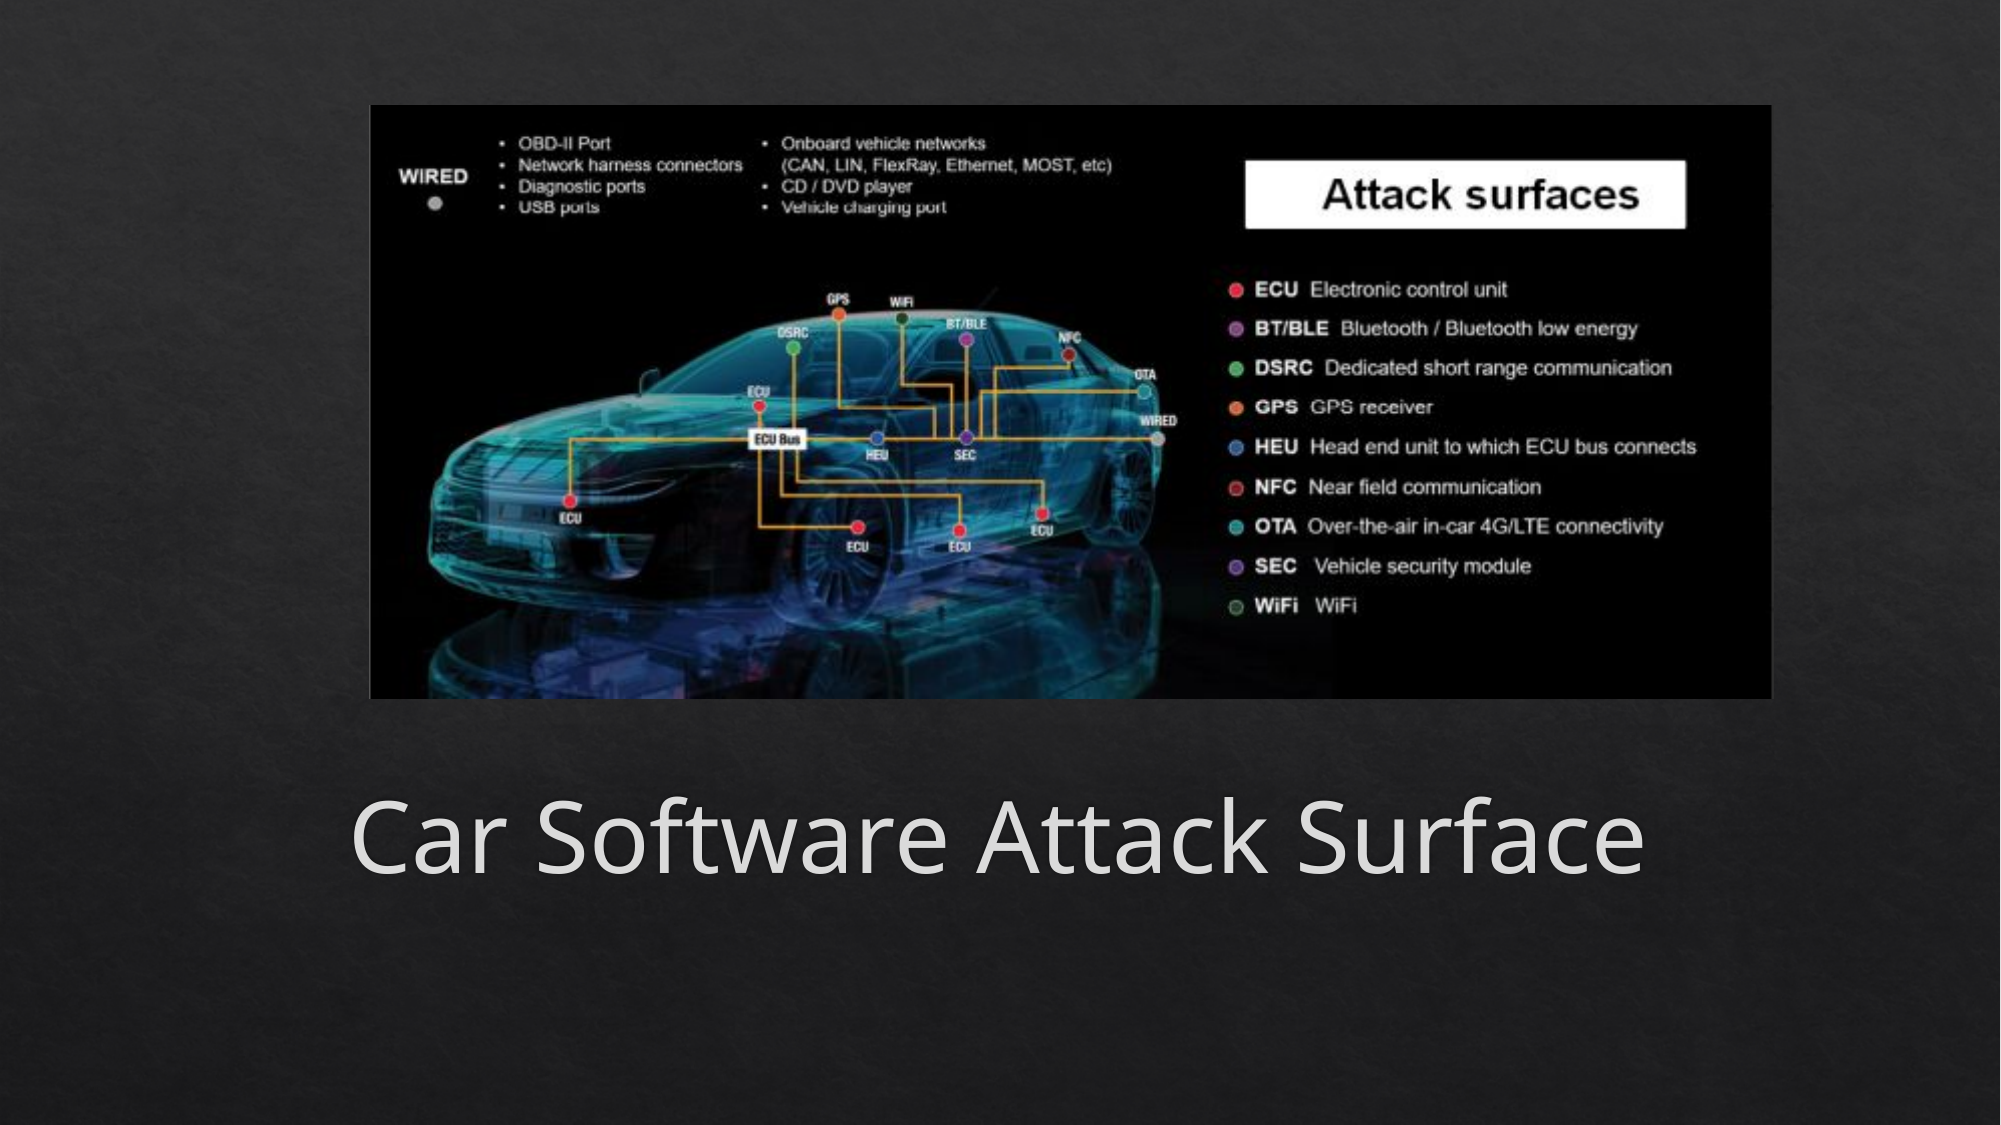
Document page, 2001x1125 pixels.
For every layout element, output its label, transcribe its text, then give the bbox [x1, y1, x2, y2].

picture [369, 105, 1774, 699]
title Car Software Attack Surface [224, 722, 1774, 902]
